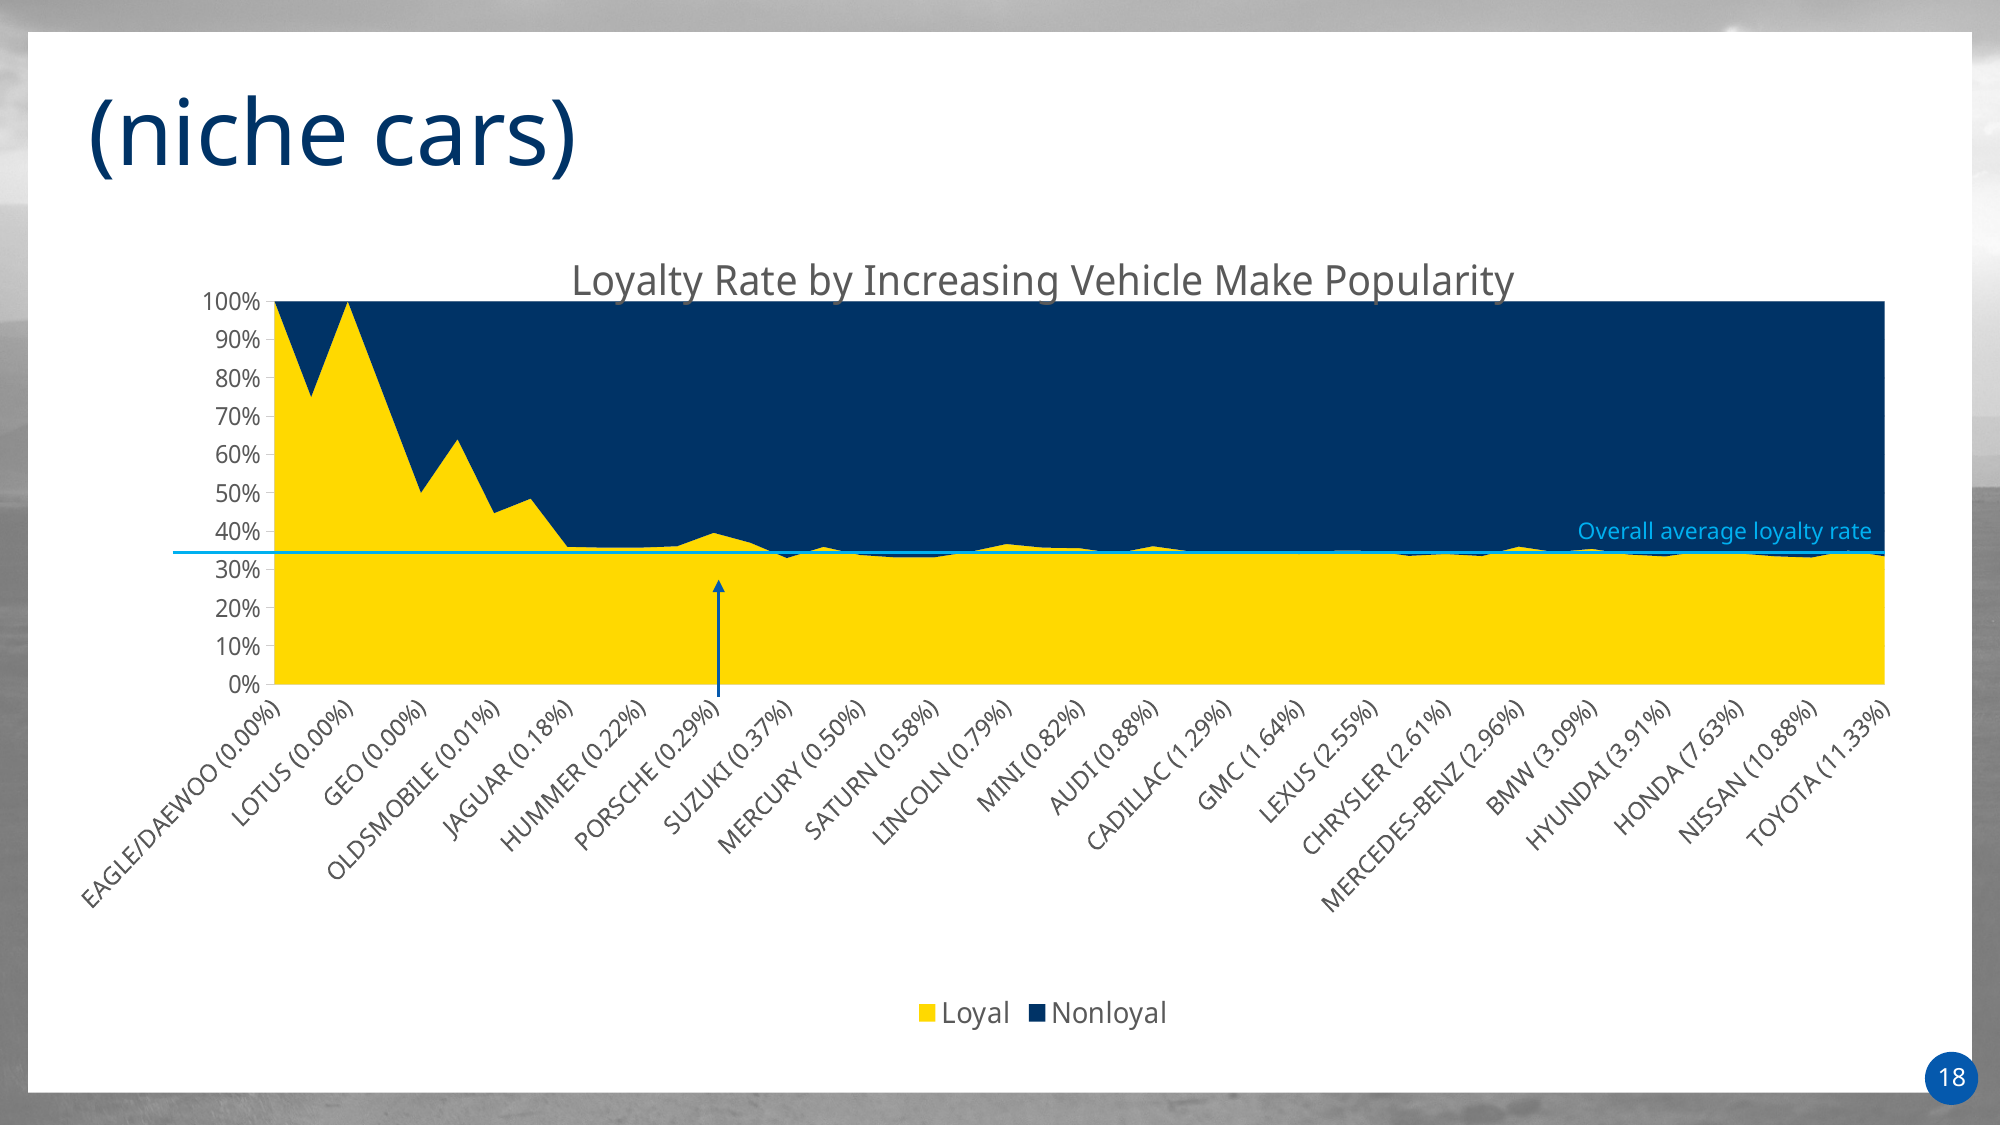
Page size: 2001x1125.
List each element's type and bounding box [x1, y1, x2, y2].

picture [0, 0, 2000, 1125]
chart [73, 212, 1907, 1040]
